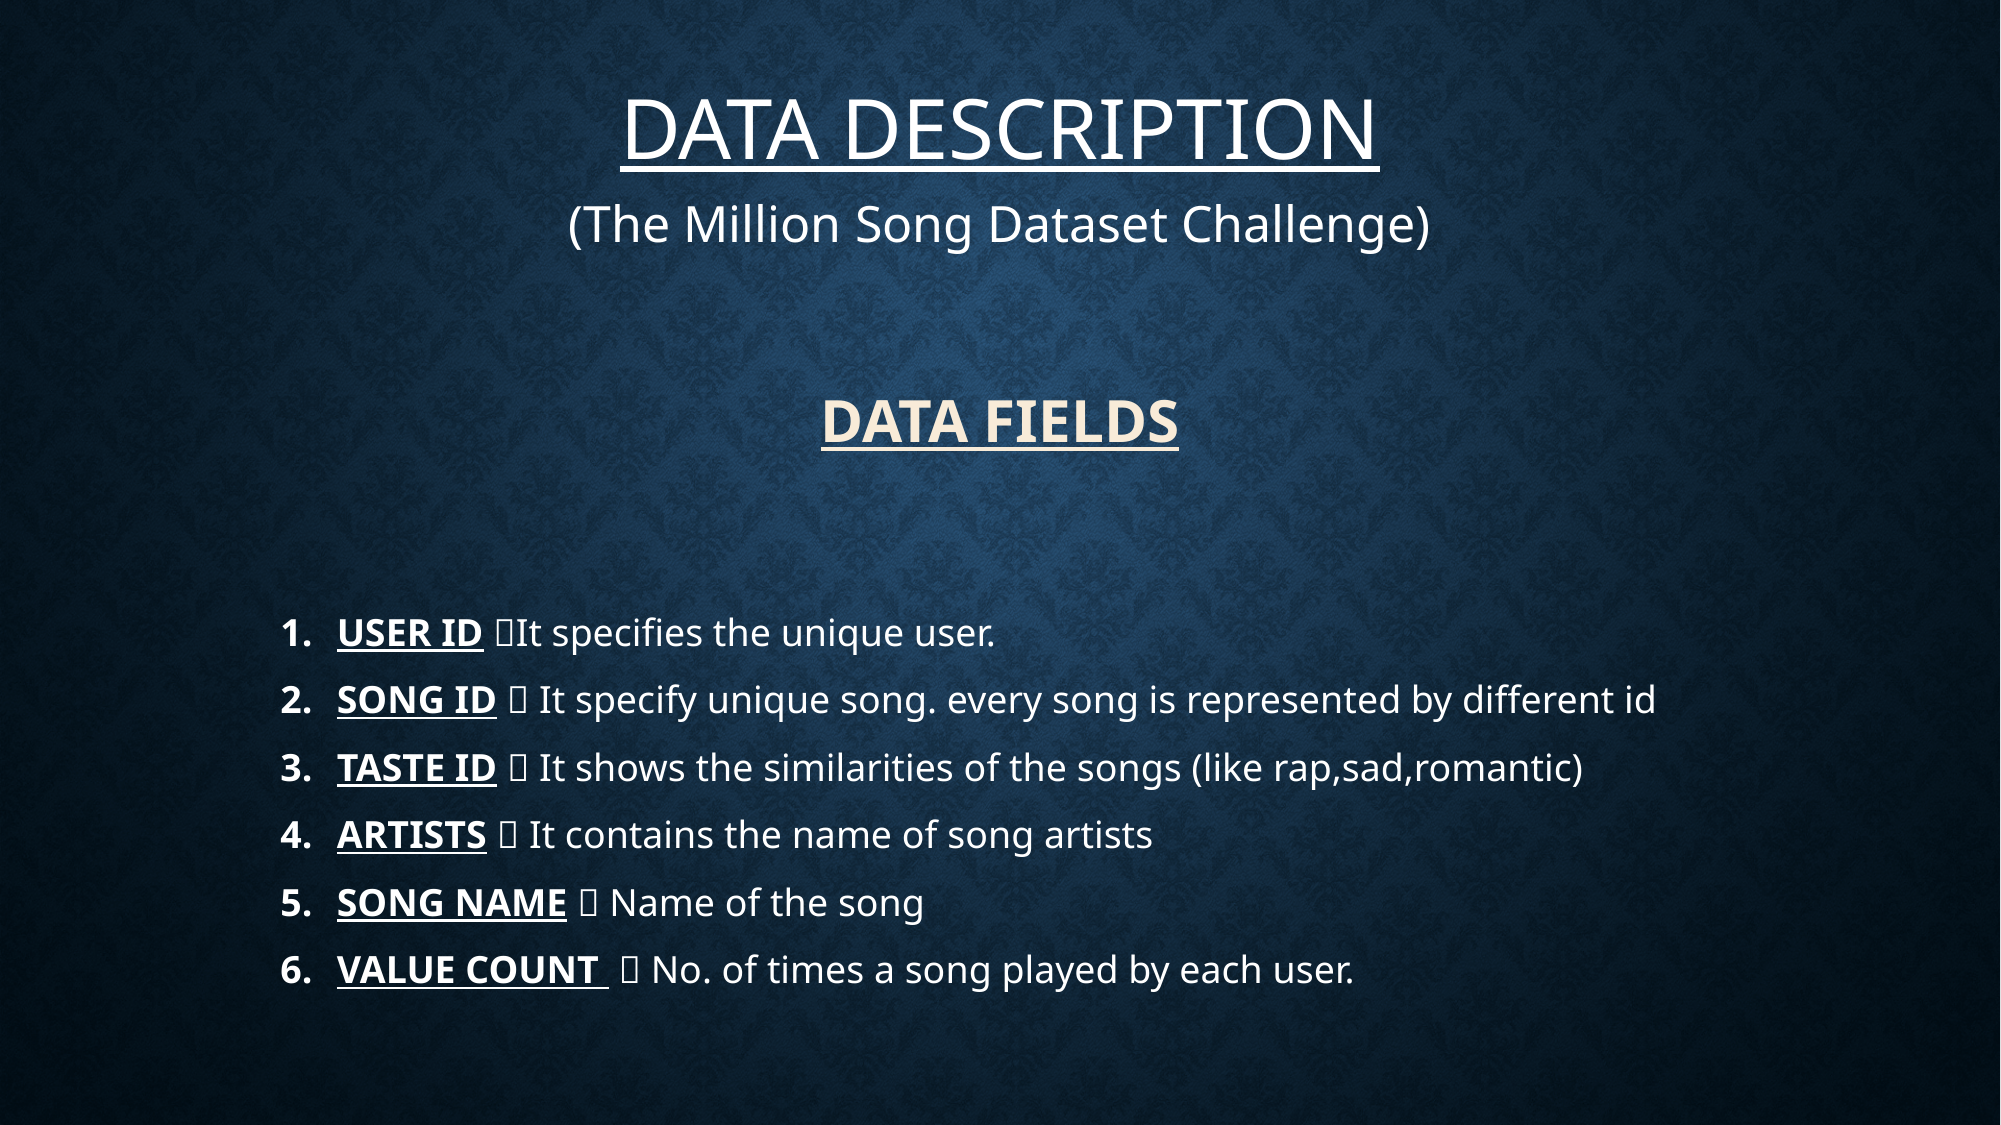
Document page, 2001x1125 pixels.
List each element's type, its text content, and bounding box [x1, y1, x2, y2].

text_box USER ID It specifies the unique user. SONG ID  It specify unique song. every song is represented by different id TASTE ID  It shows the similarities of the songs (like rap,sad,romantic) ARTISTS  It contains the name of song artists SONG NAME  Name of the song VALUE COUNT  No. of times a song played by each user. [265, 578, 1735, 999]
text_box (The Million Song Dataset Challenge) [528, 184, 1471, 260]
text_box DATA FIELDS [784, 376, 1216, 462]
text_box DATA DESCRIPTION [562, 68, 1438, 184]
